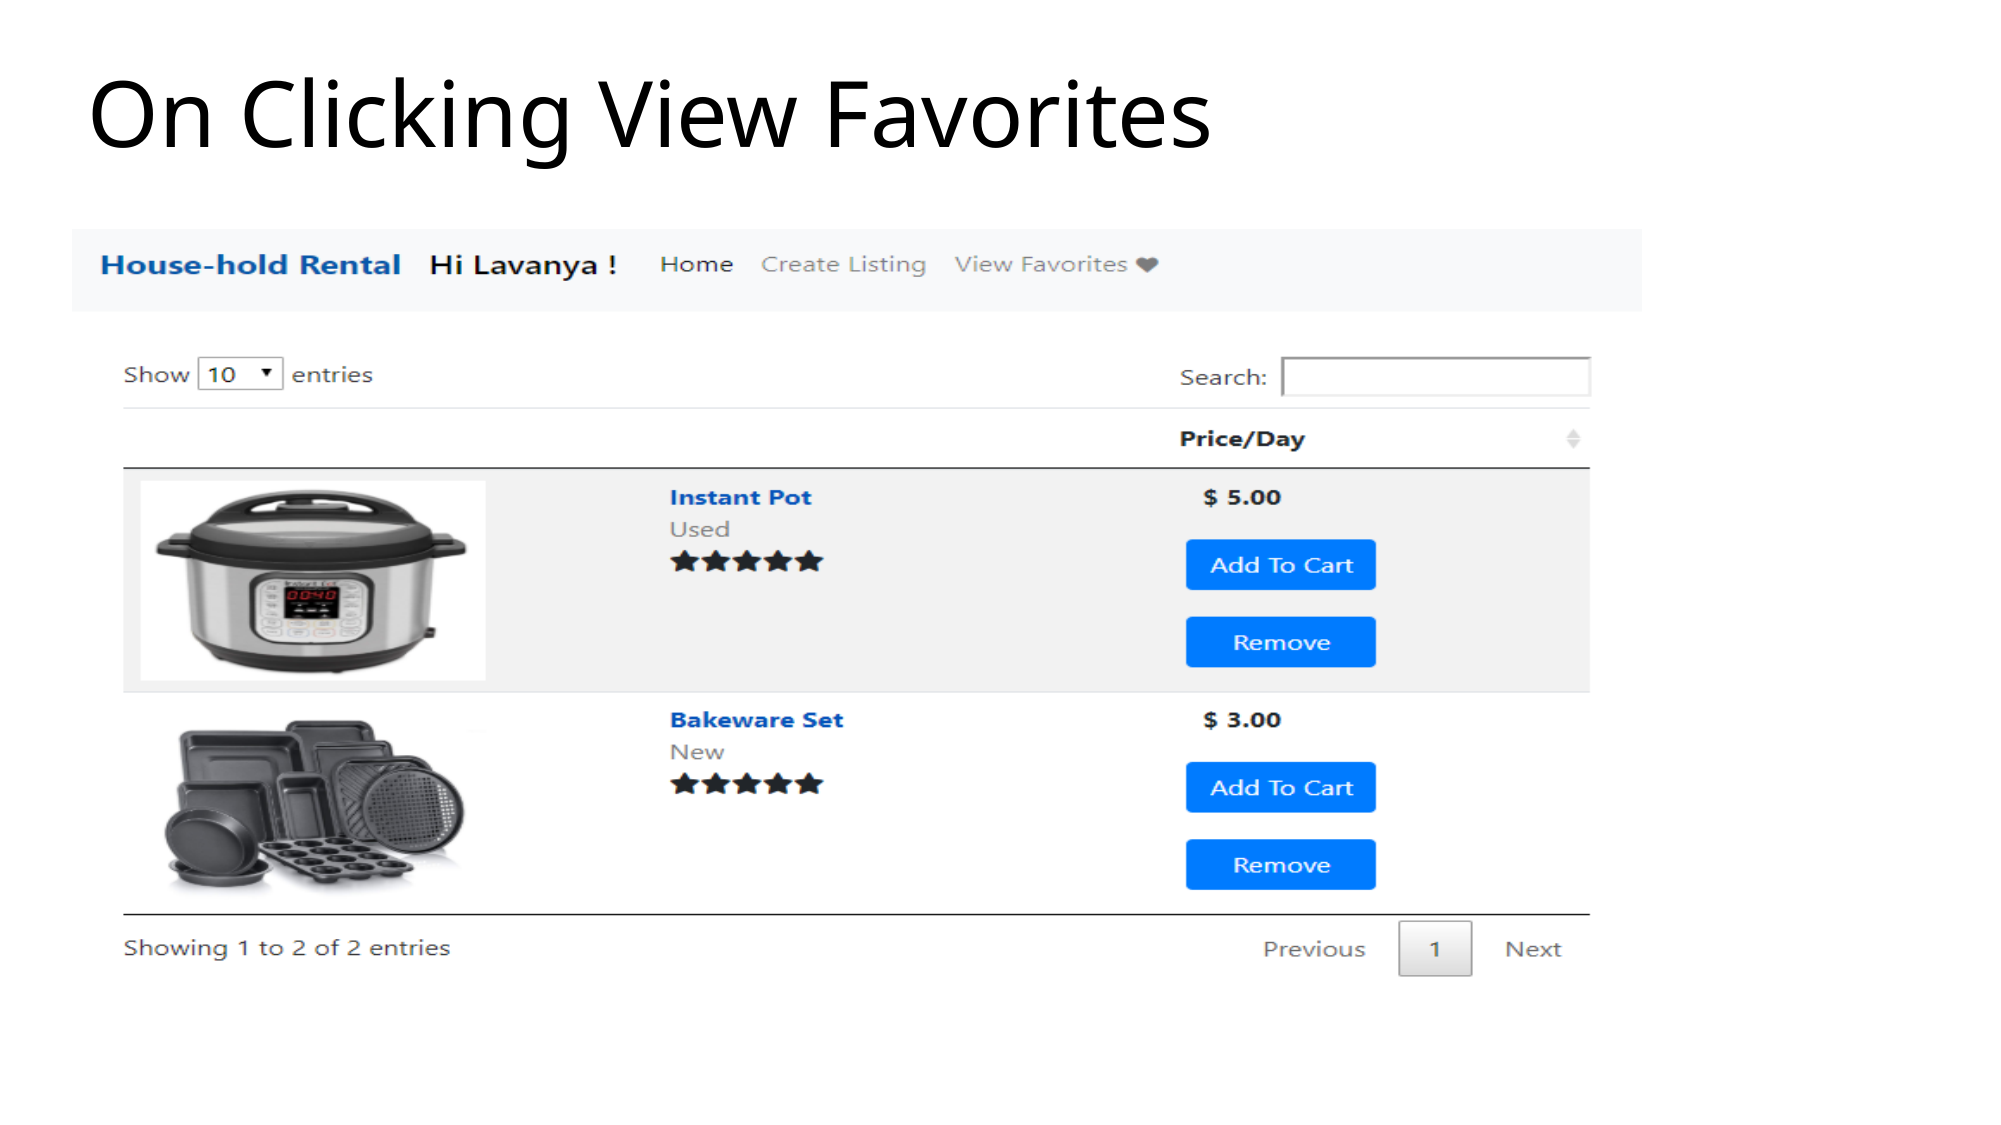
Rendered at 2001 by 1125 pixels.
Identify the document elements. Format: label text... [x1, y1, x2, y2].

title On Clicking View Favorites [72, 48, 1798, 187]
picture [72, 229, 1642, 1022]
